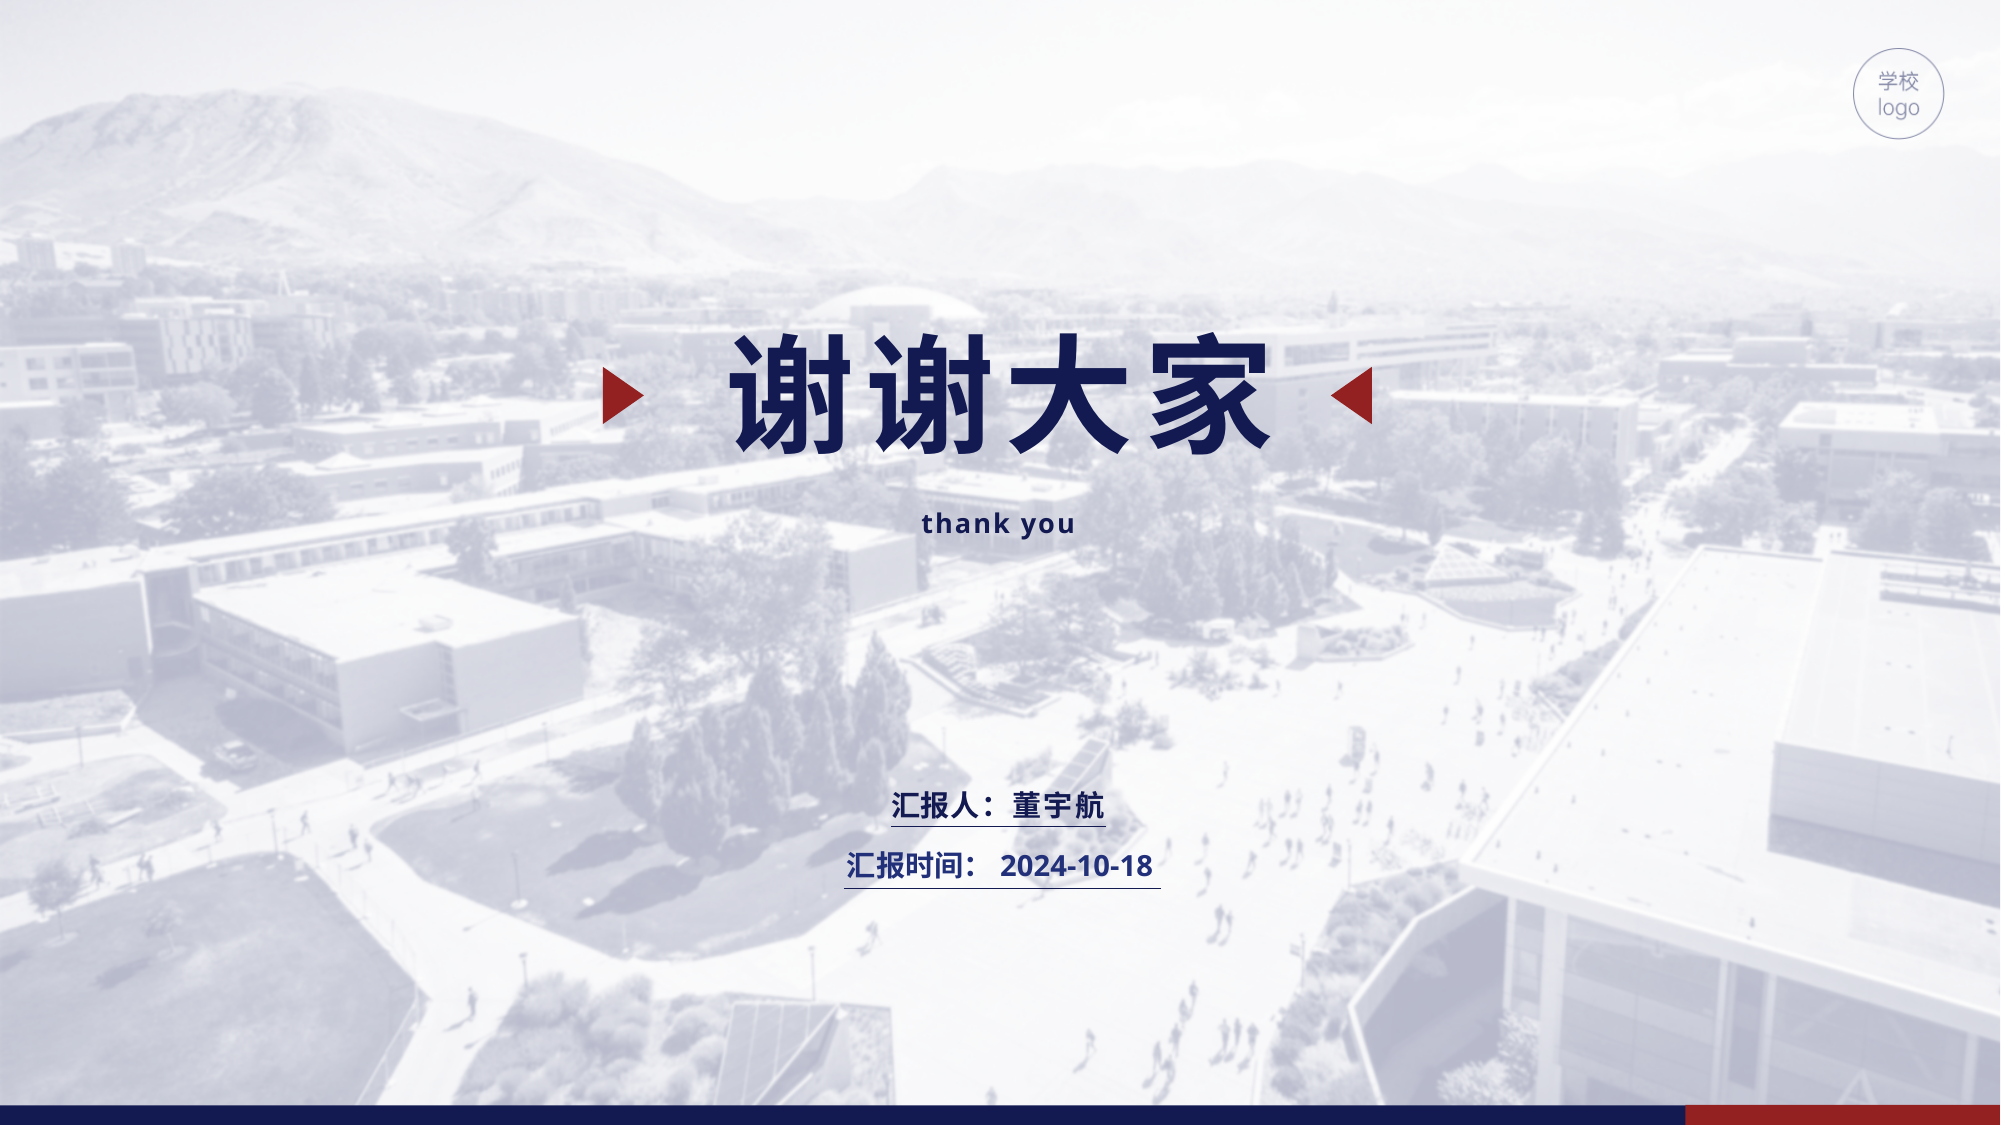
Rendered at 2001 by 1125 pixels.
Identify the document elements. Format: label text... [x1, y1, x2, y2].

text_box [0, 1104, 1684, 1125]
text_box [1329, 364, 1373, 427]
text_box 谢谢大家 [300, 307, 1700, 477]
text_box [1684, 1104, 2000, 1125]
text_box [601, 364, 646, 427]
text_box 汇报时间：2024-10-18 [832, 839, 1331, 890]
text_box 汇报人：董宇航 [876, 779, 1331, 830]
picture [0, 0, 2001, 1125]
text_box thank you [906, 499, 1397, 547]
